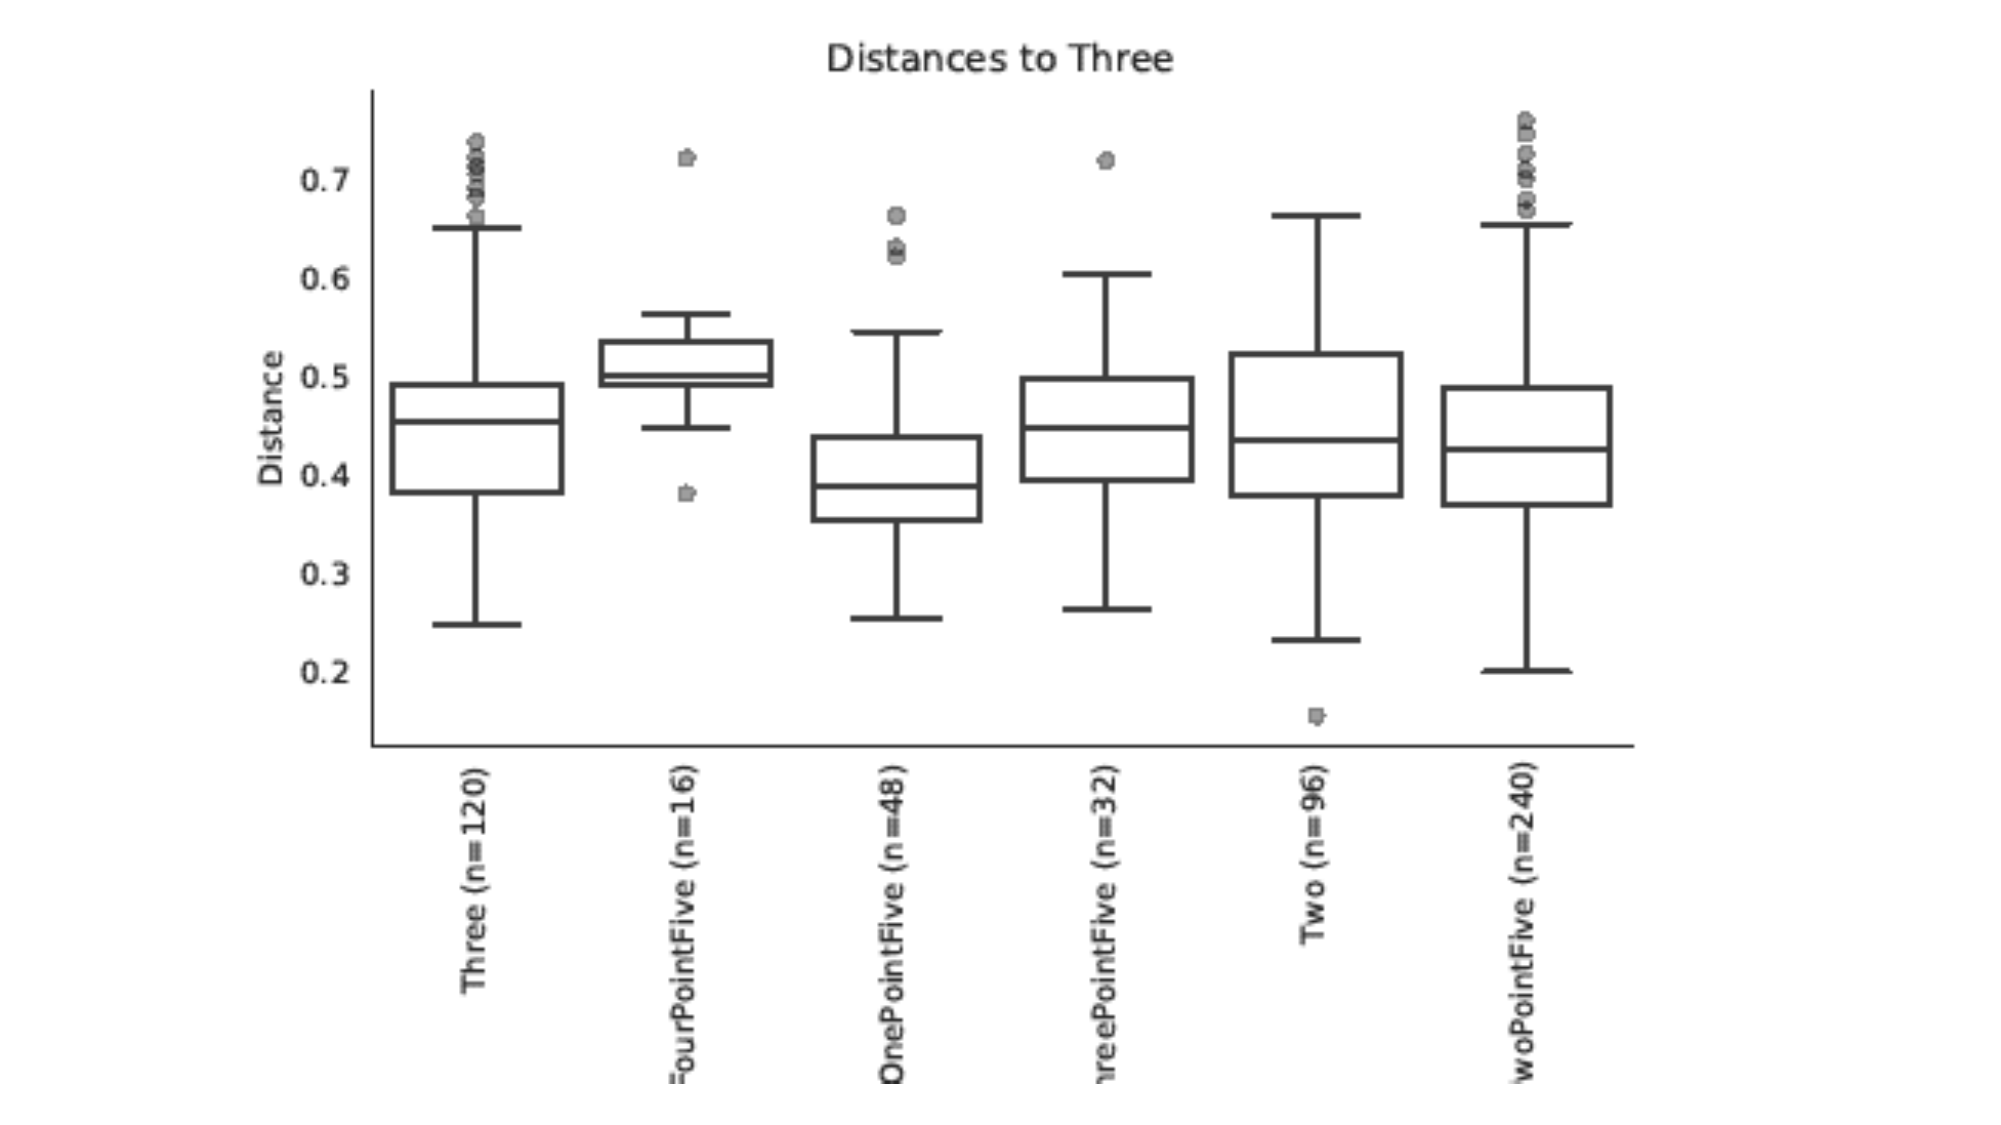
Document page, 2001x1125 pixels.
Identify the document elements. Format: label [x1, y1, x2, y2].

text_box [249, 20, 1666, 1083]
